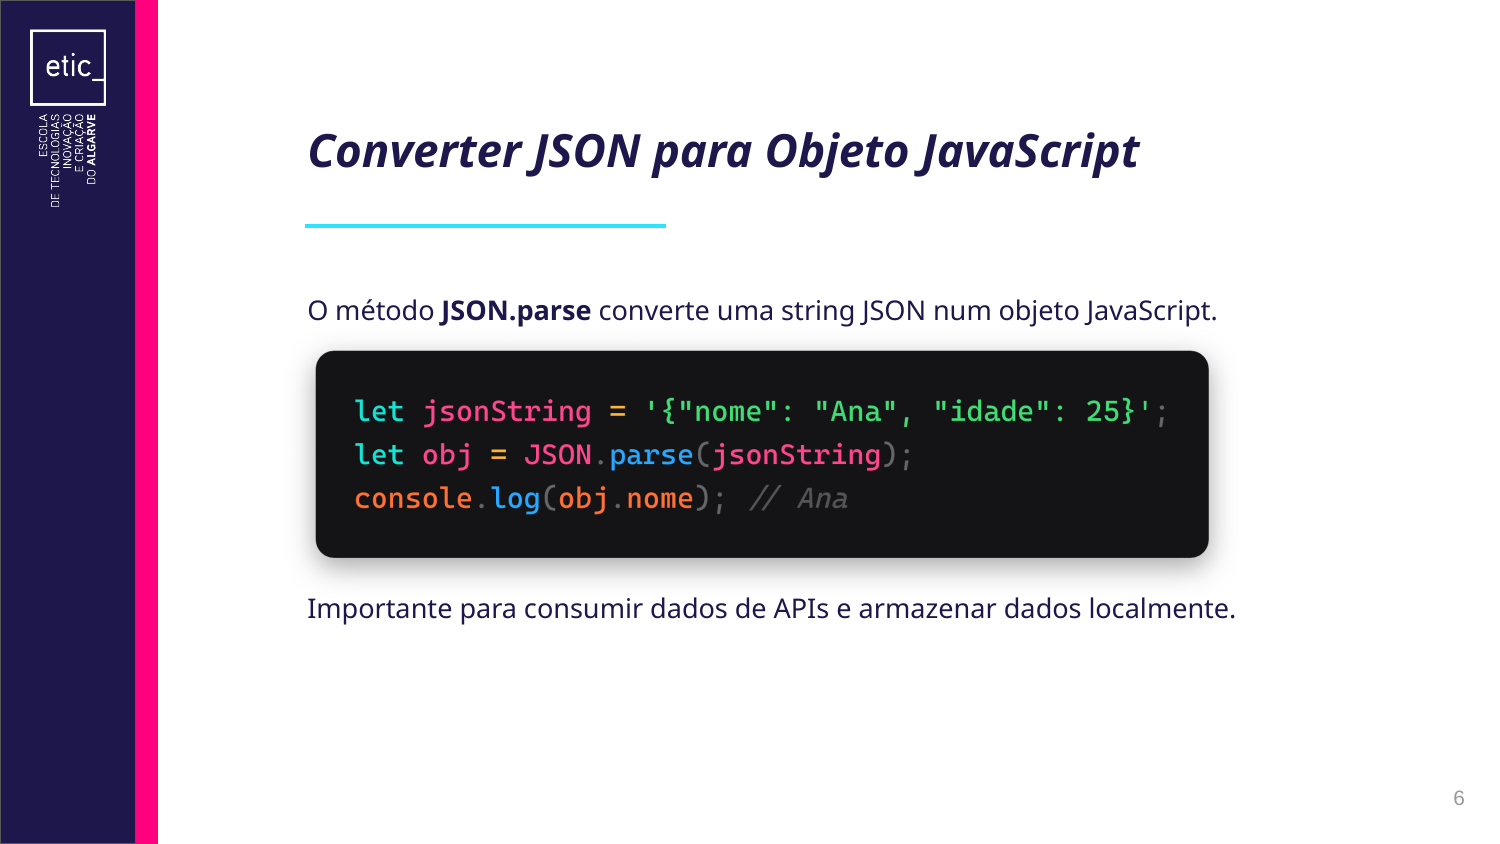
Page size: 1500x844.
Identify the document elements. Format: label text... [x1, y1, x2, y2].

picture [30, 29, 106, 207]
picture [251, 287, 1272, 621]
list O método JSON.parse converte uma string JSON num objeto JavaScript. Importante para consumir dados de APIs e armazenar dados localmente. [292, 272, 1489, 685]
slide_number ‹#› [1389, 764, 1480, 830]
title Converter JSON para Objeto JavaScript [292, 80, 1162, 219]
